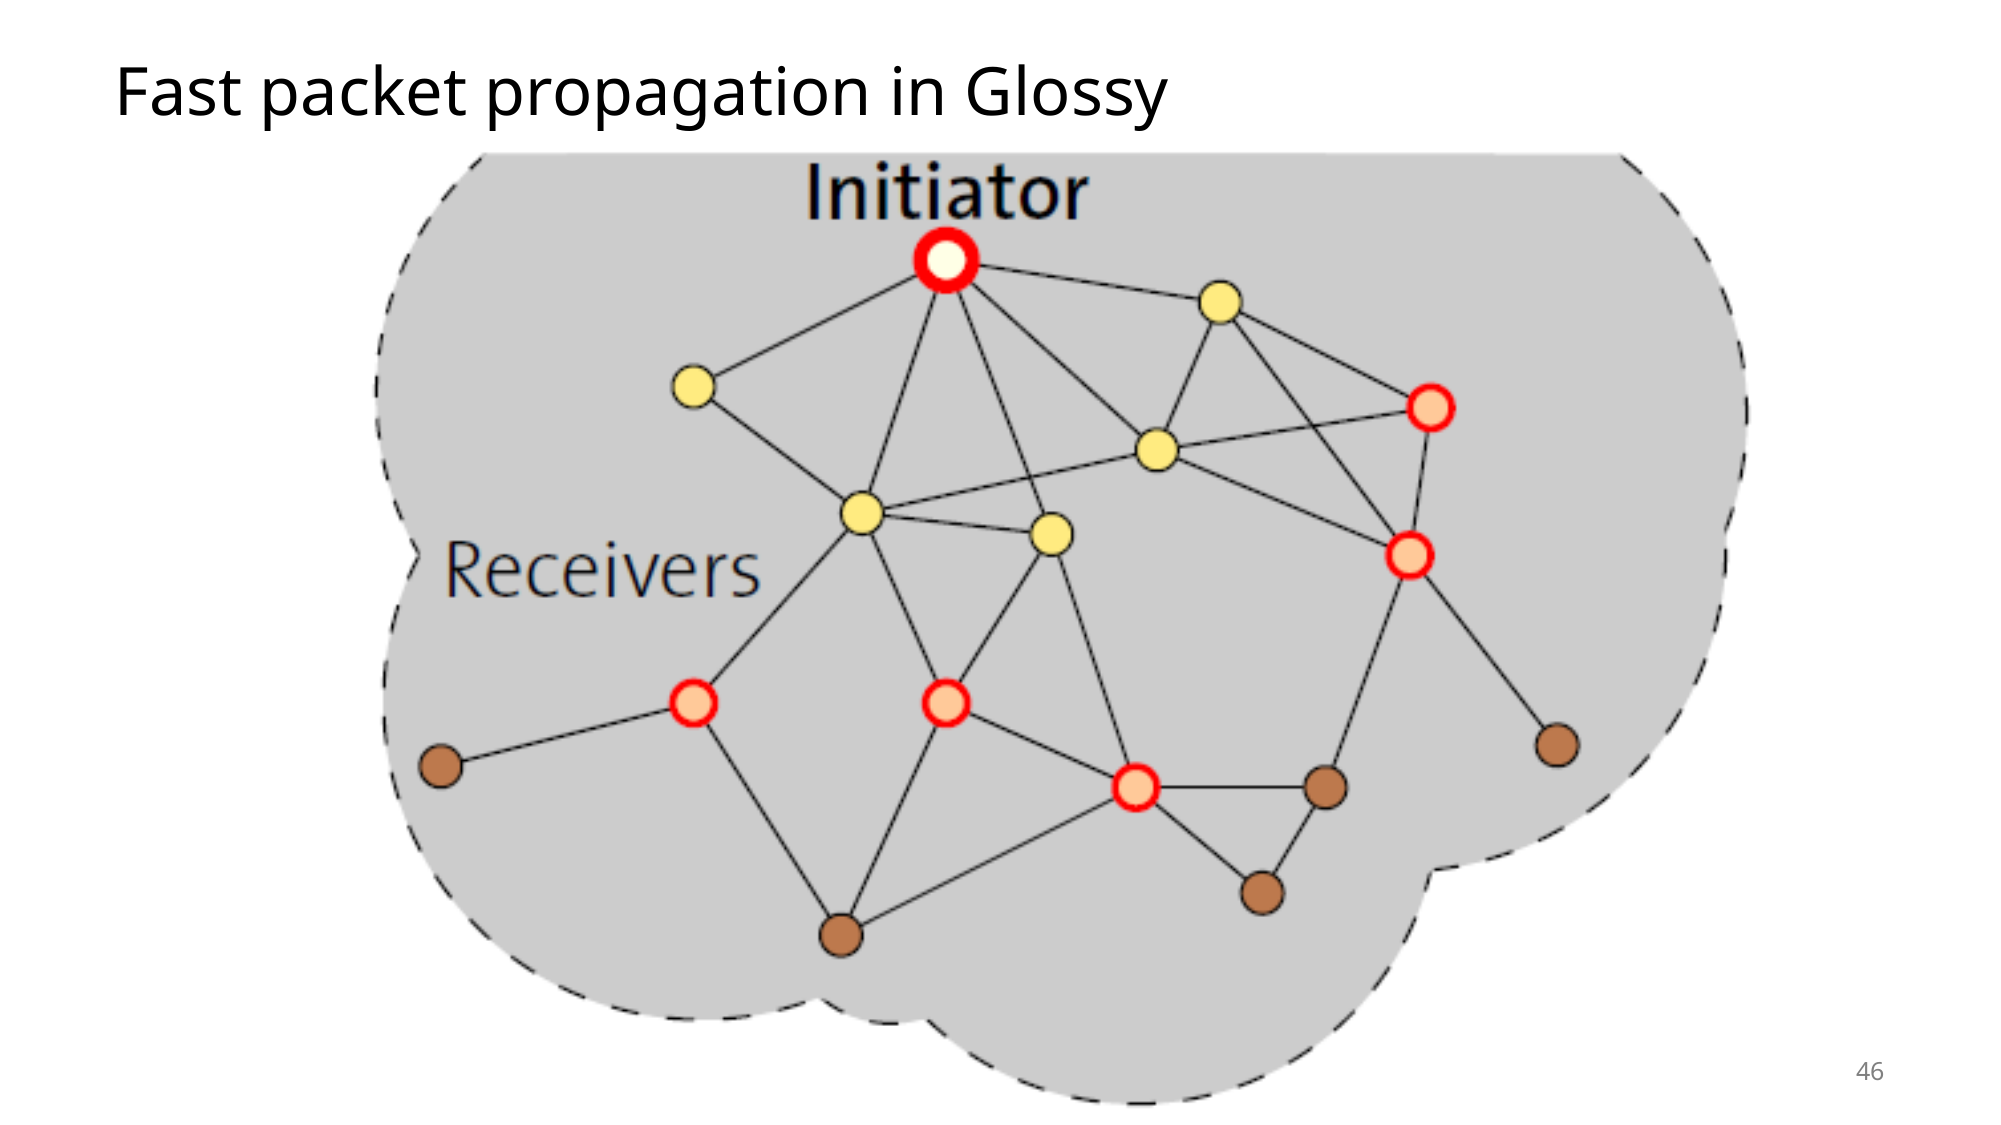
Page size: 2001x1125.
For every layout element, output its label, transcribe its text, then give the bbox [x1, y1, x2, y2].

picture [291, 127, 1811, 1125]
title Fast packet propagation in Glossy [99, 37, 1900, 150]
slide_number 46 [1811, 1042, 1900, 1103]
